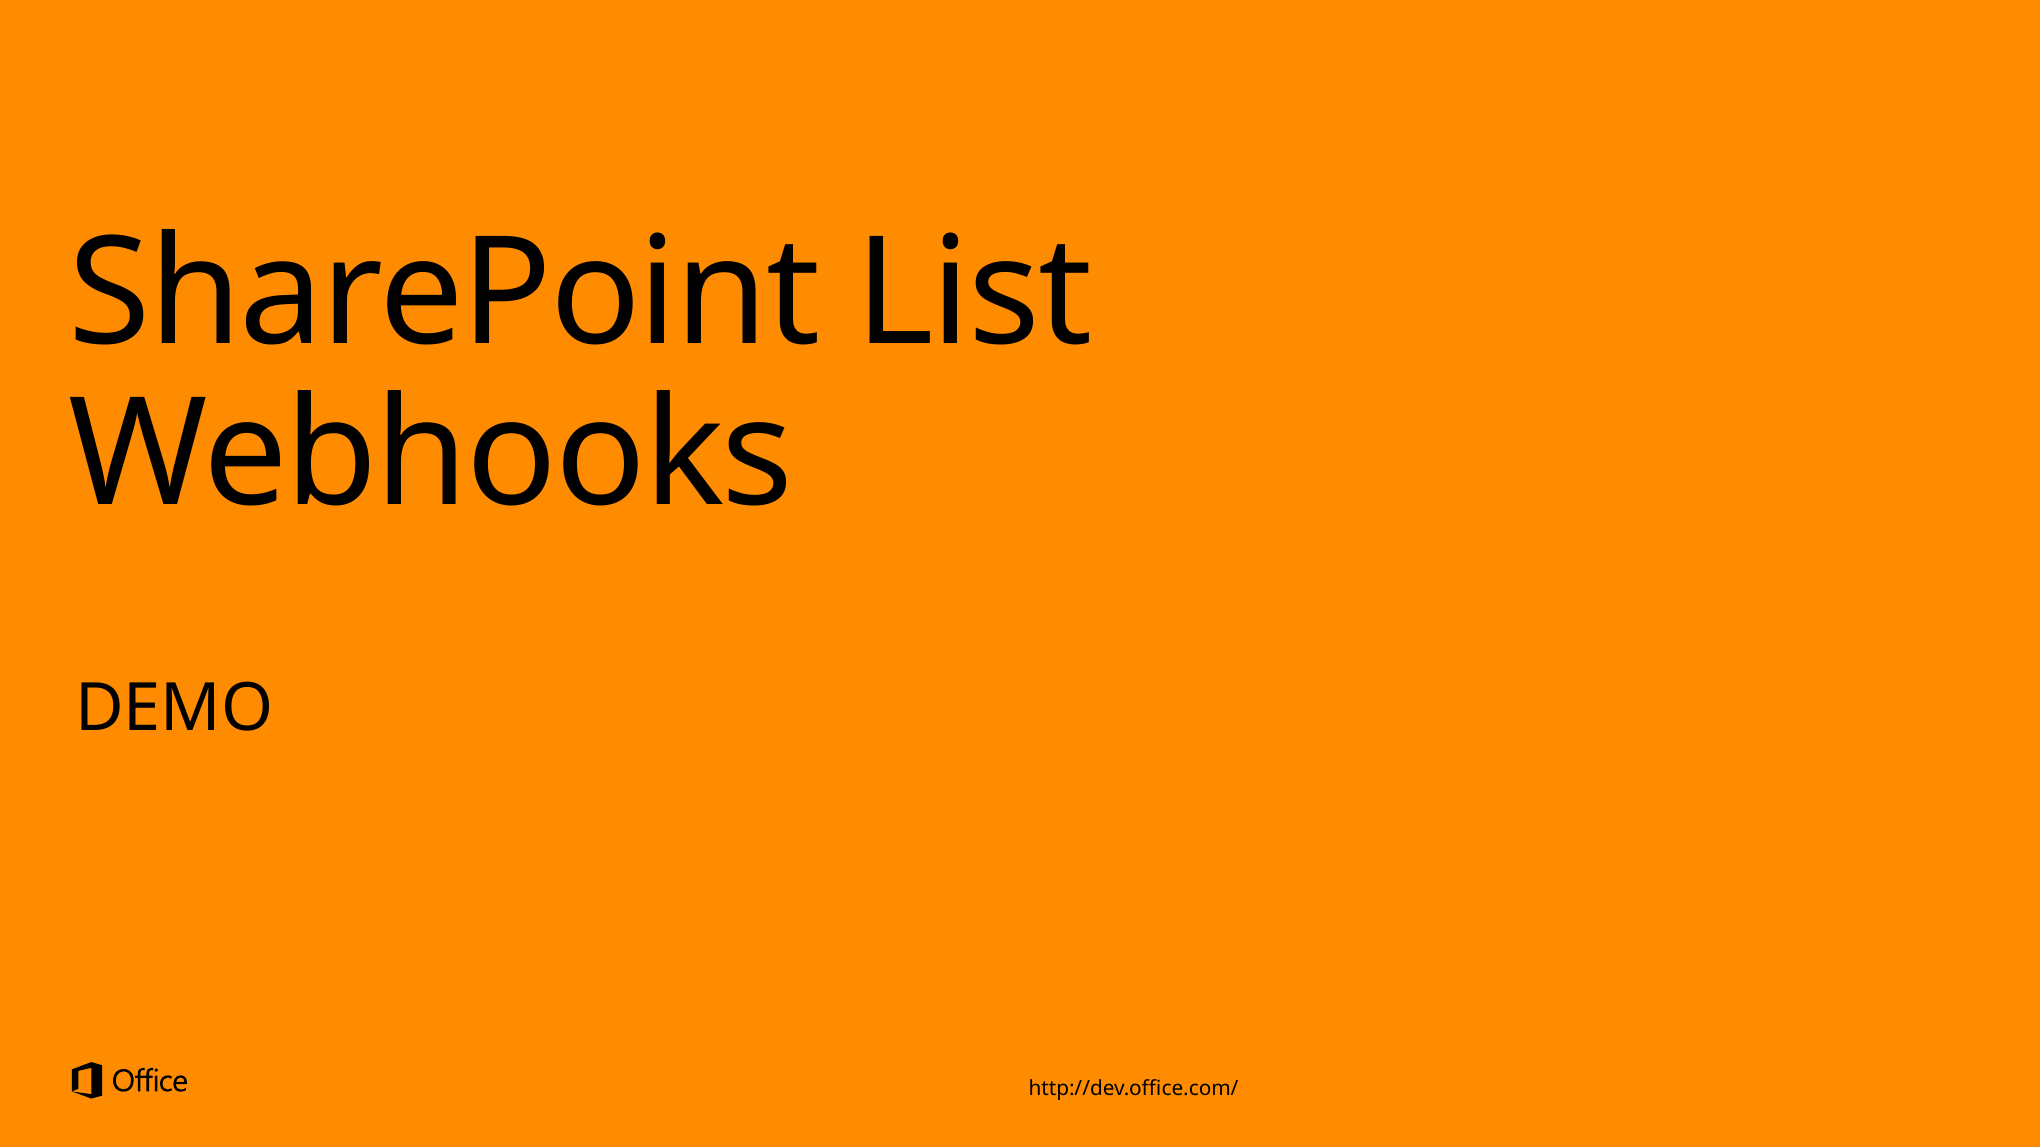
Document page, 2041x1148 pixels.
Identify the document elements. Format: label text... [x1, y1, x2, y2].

title SharePoint List Webhooks [45, 198, 1695, 393]
list DEMO [45, 648, 1696, 770]
